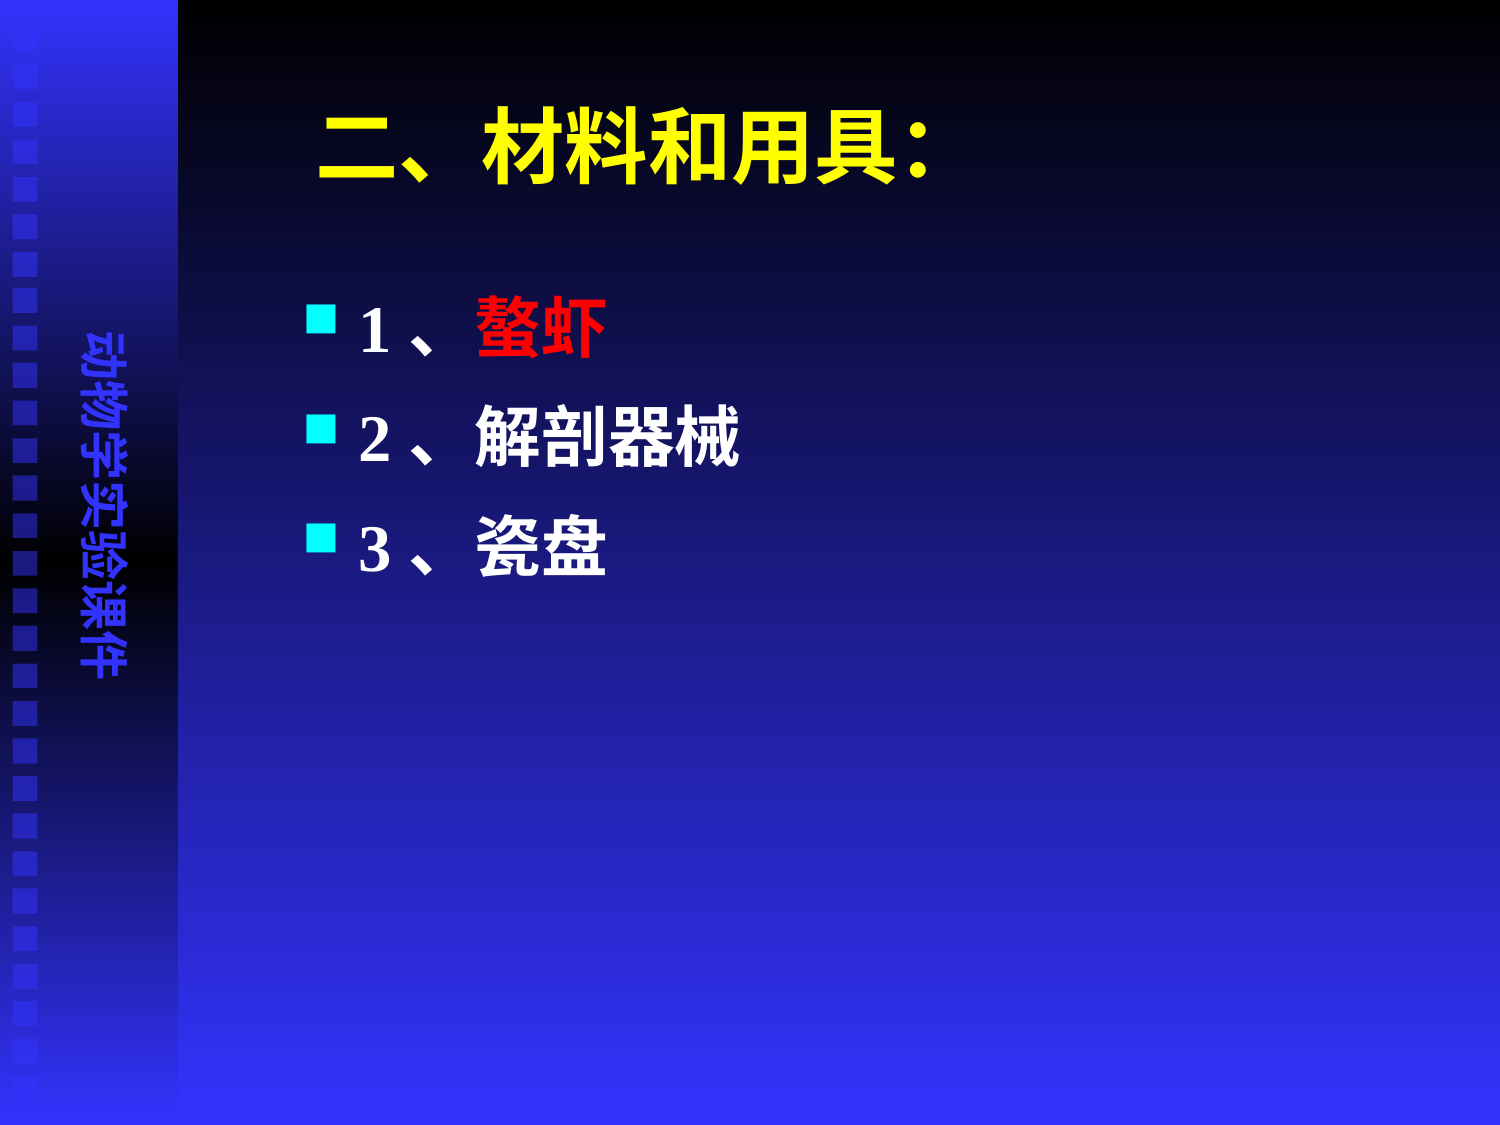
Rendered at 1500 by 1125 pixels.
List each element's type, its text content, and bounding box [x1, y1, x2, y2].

list 1、螯虾 2、解剖器械 3、瓷盘 [287, 262, 1309, 938]
title 二、材料和用具： [299, 62, 1313, 226]
